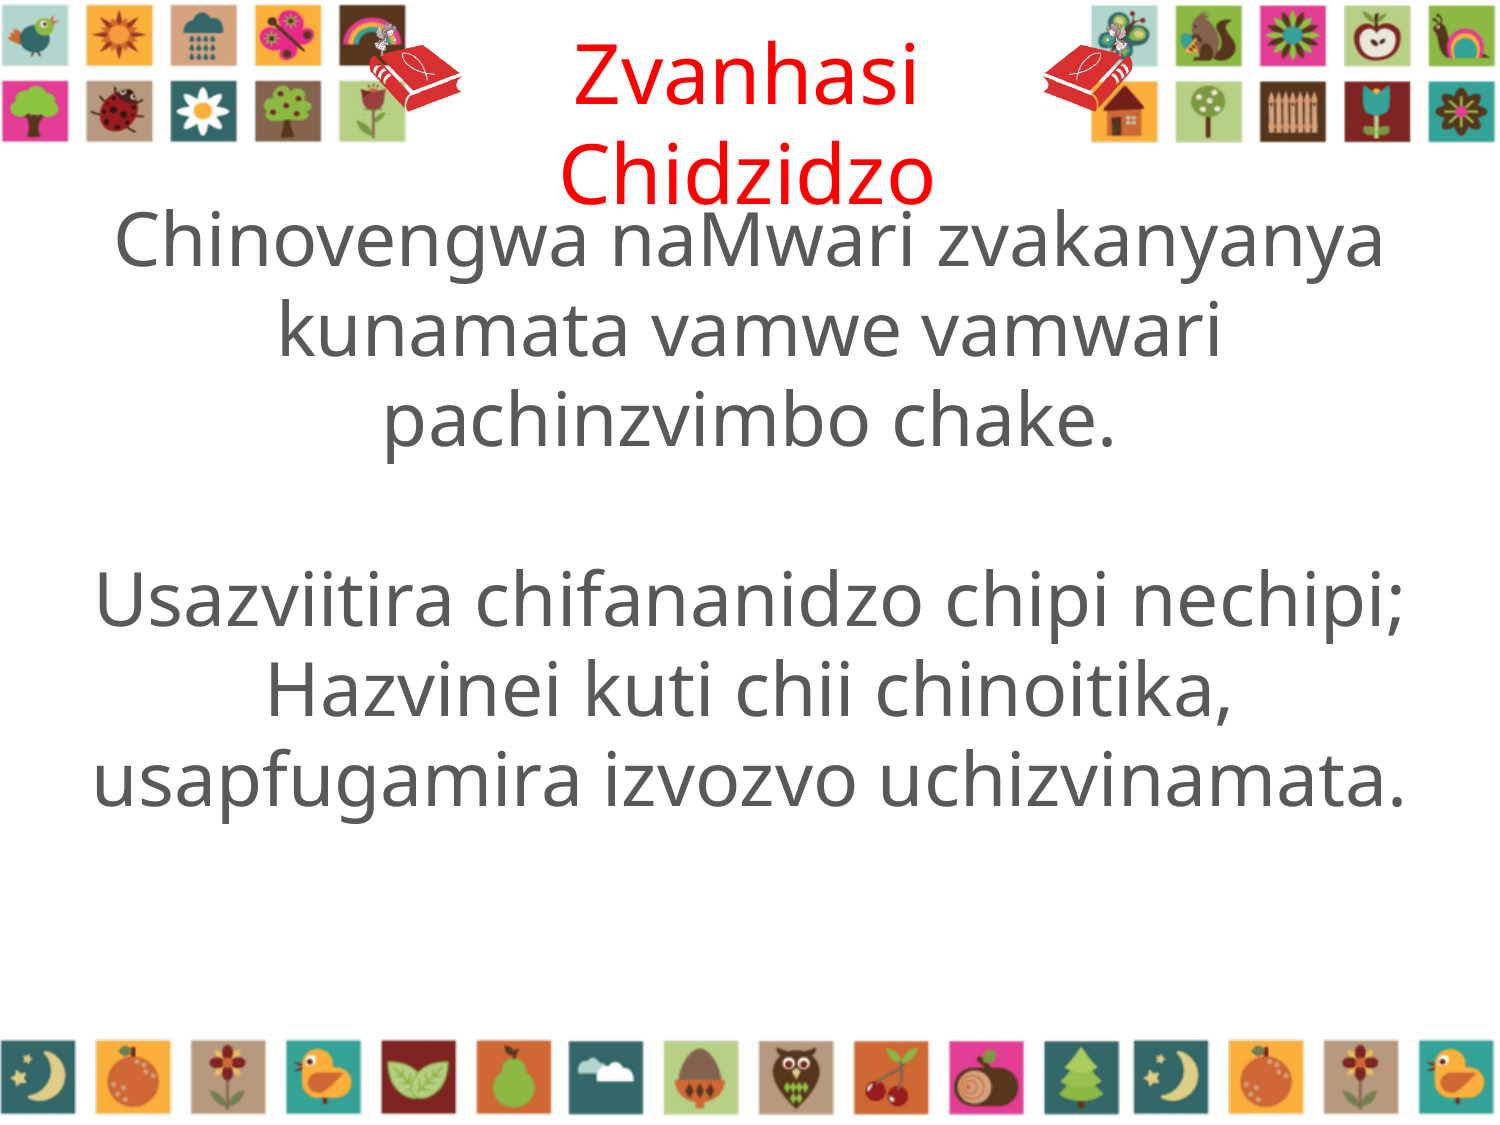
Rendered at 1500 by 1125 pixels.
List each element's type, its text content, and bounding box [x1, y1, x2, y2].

picture [1011, 3, 1500, 150]
text_box Chinovengwa naMwari zvakanyanya kunamata vamwe vamwari pachinzvimbo chake. Usazviitira chifananidzo chipi nechipi; Hazvinei kuti chii chinoitika, usapfugamira izvozvo uchizvinamata. [76, 184, 1424, 920]
picture [0, 3, 494, 150]
text_box Zvanhasi Chidzidzo [414, 13, 1080, 184]
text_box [0, 1028, 1500, 1118]
